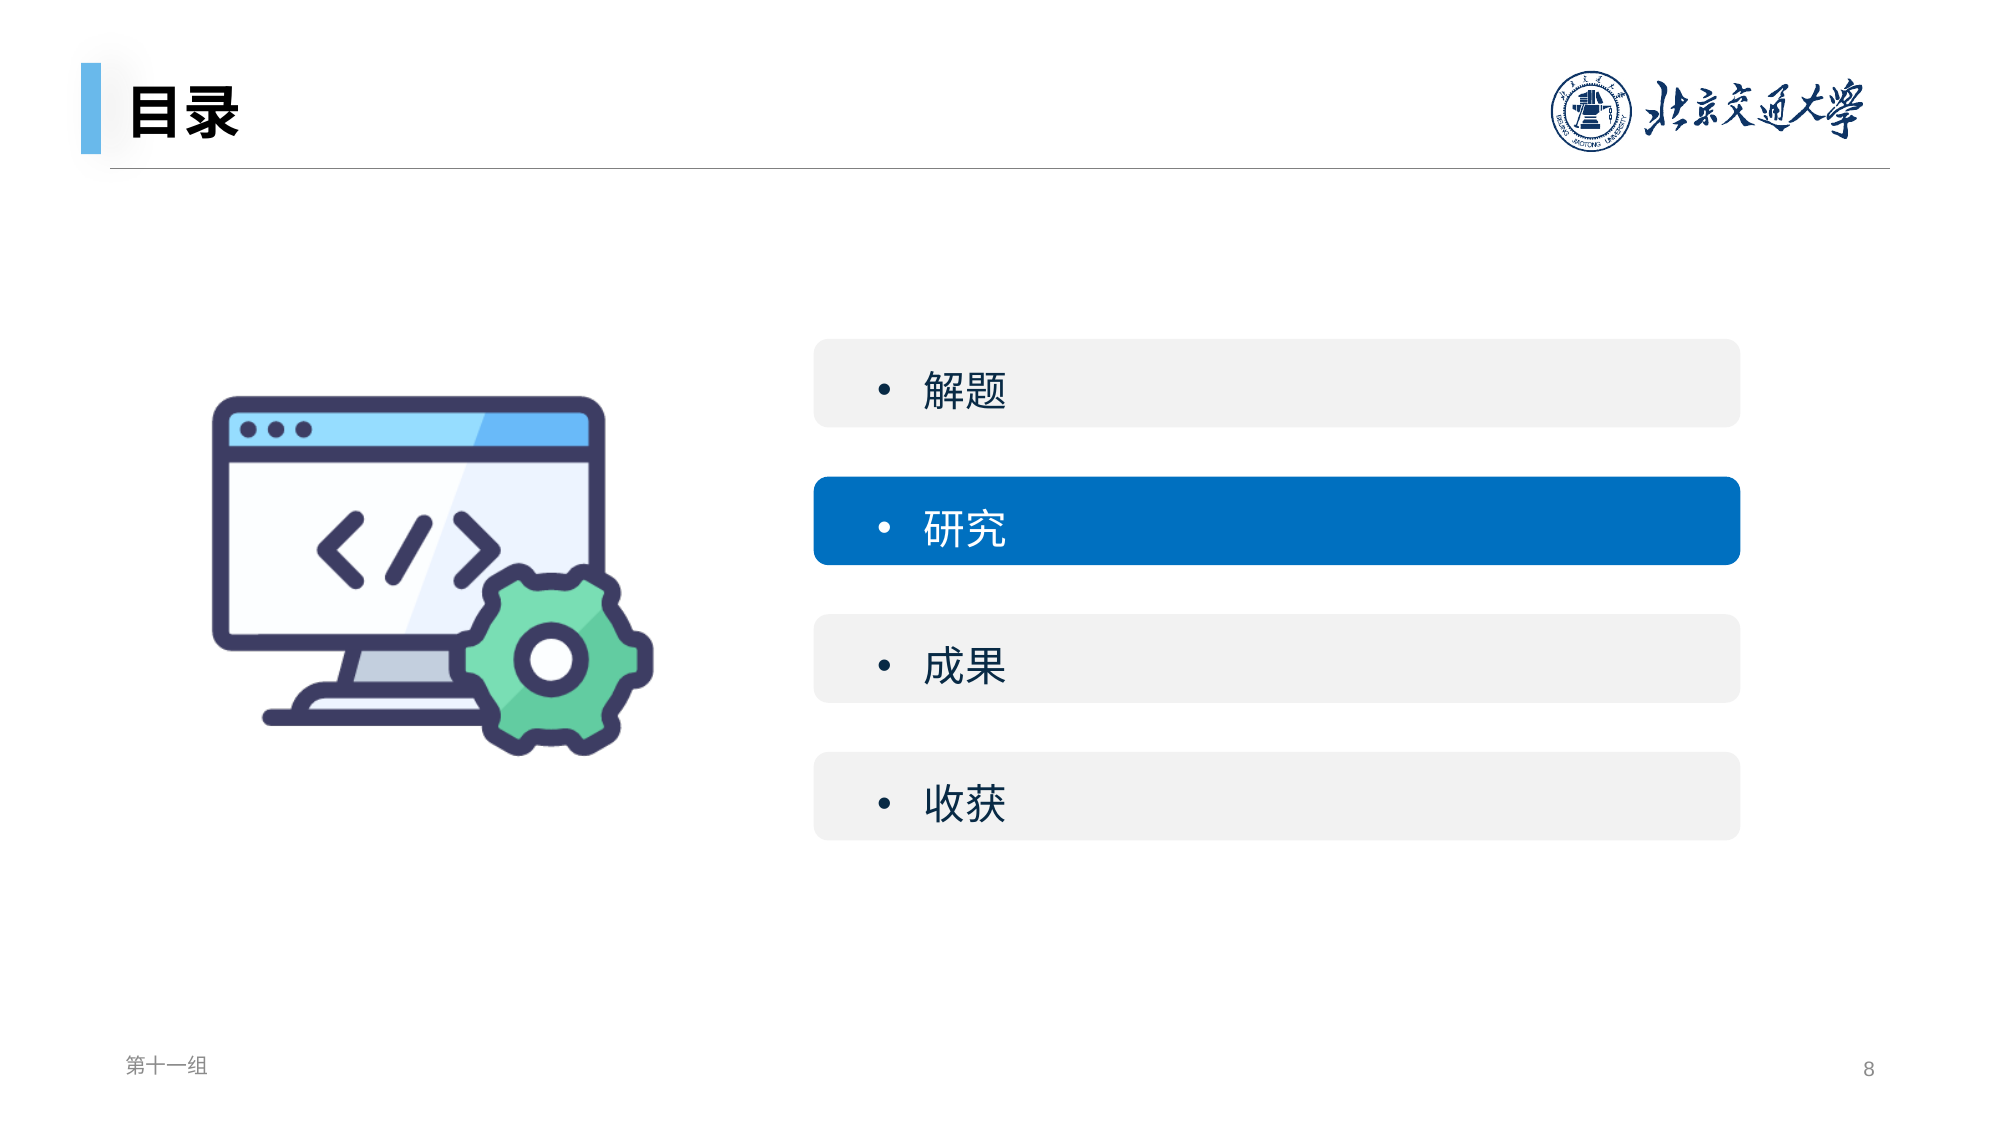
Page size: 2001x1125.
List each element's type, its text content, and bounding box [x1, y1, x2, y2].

text_box 收获 [812, 750, 1742, 842]
picture [171, 299, 669, 797]
text_box 成果 [812, 613, 1742, 704]
text_box 解题 [812, 337, 1742, 429]
picture [1529, 154, 1890, 184]
title 目录 [109, 0, 1890, 154]
footer 第十一组 [109, 1050, 790, 1085]
slide_number 8 [1412, 1050, 1890, 1085]
text_box 研究 [812, 475, 1742, 567]
